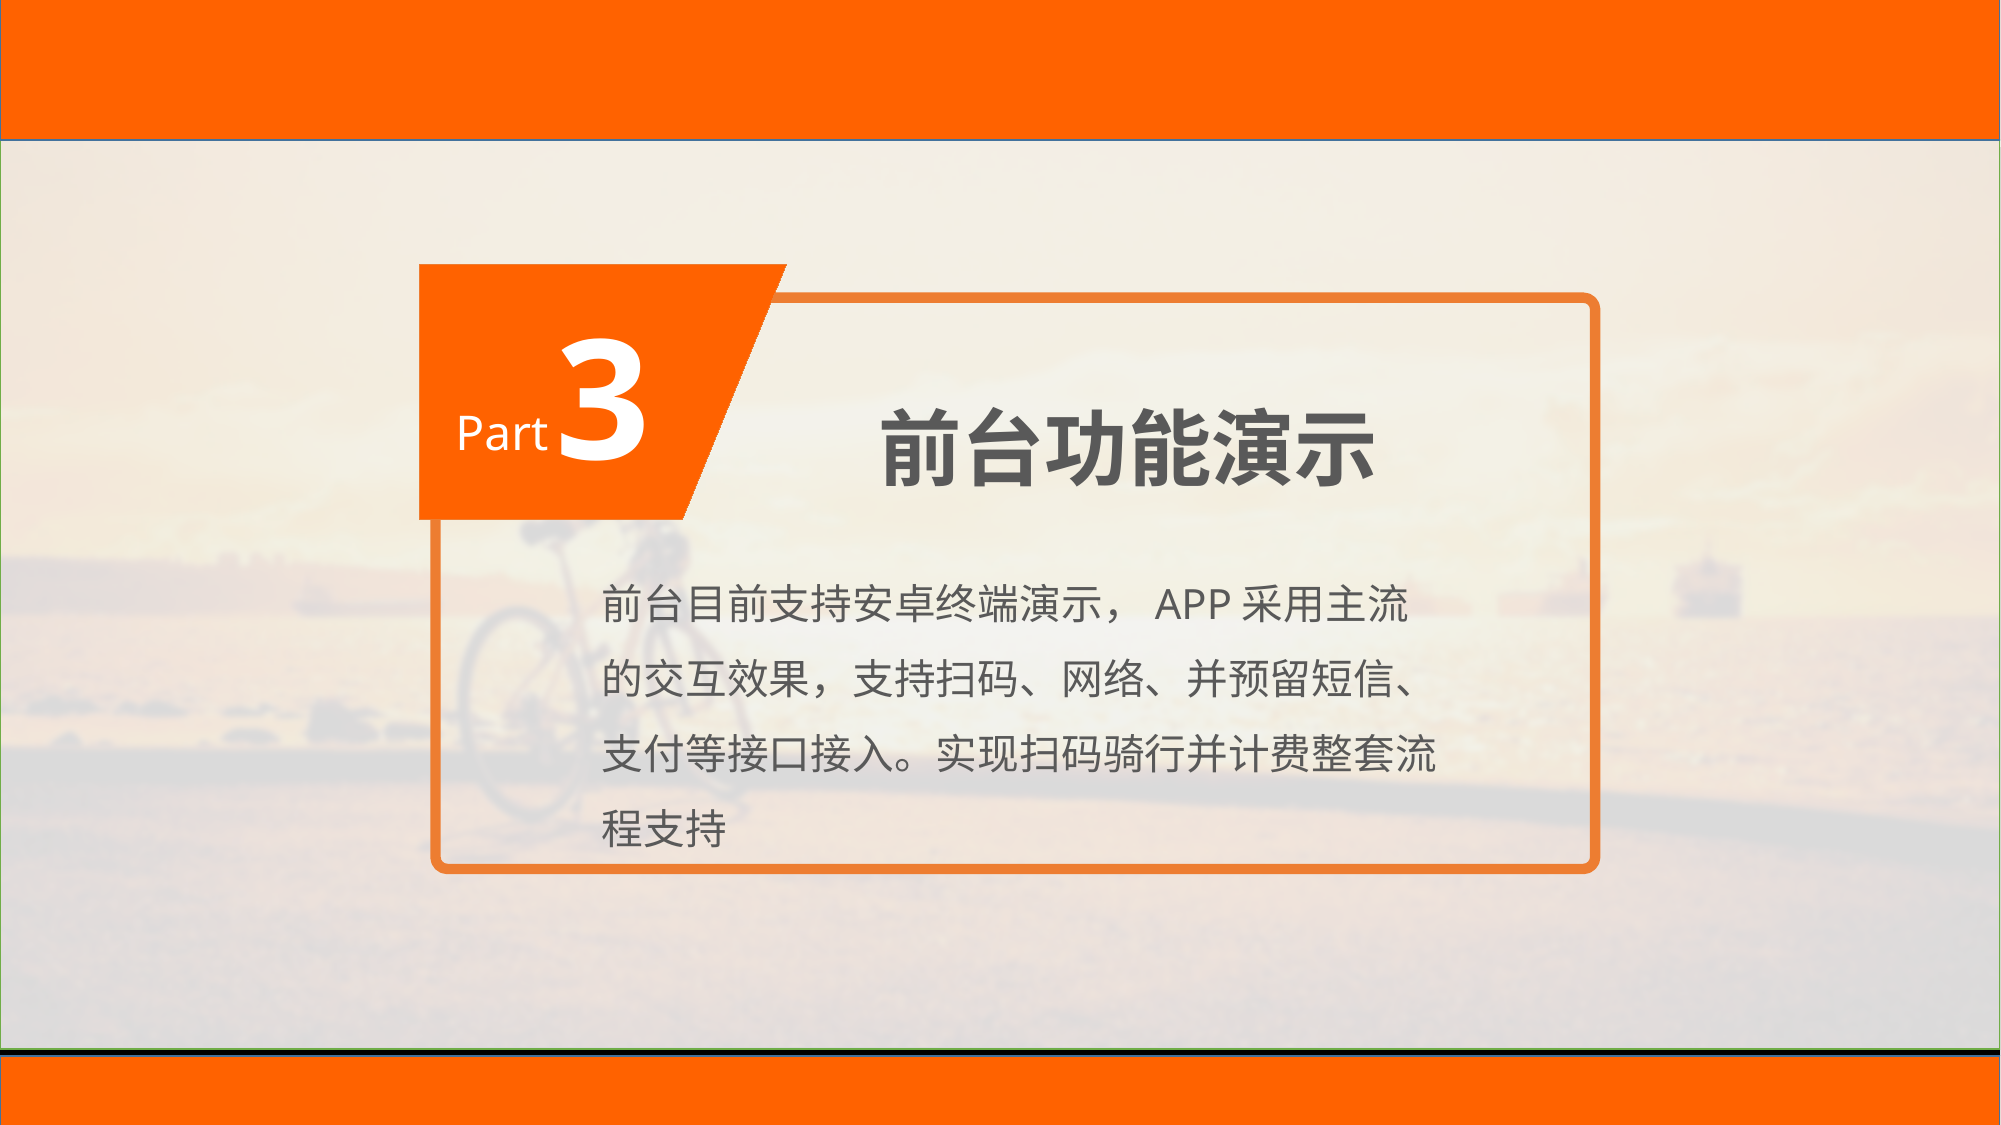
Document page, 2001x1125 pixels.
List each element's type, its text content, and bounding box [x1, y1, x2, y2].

text_box 3 [540, 285, 656, 501]
text_box Part [455, 402, 549, 461]
text_box [419, 264, 787, 520]
text_box 前台功能演示 [797, 388, 1460, 504]
text_box 前台目前支持安卓终端演示，APP采用主流的交互效果，支持扫码、网络、并预留短信、支付等接口接入。实现扫码骑行并计费整套流程支持 [587, 545, 1460, 861]
text_box [435, 297, 1596, 869]
